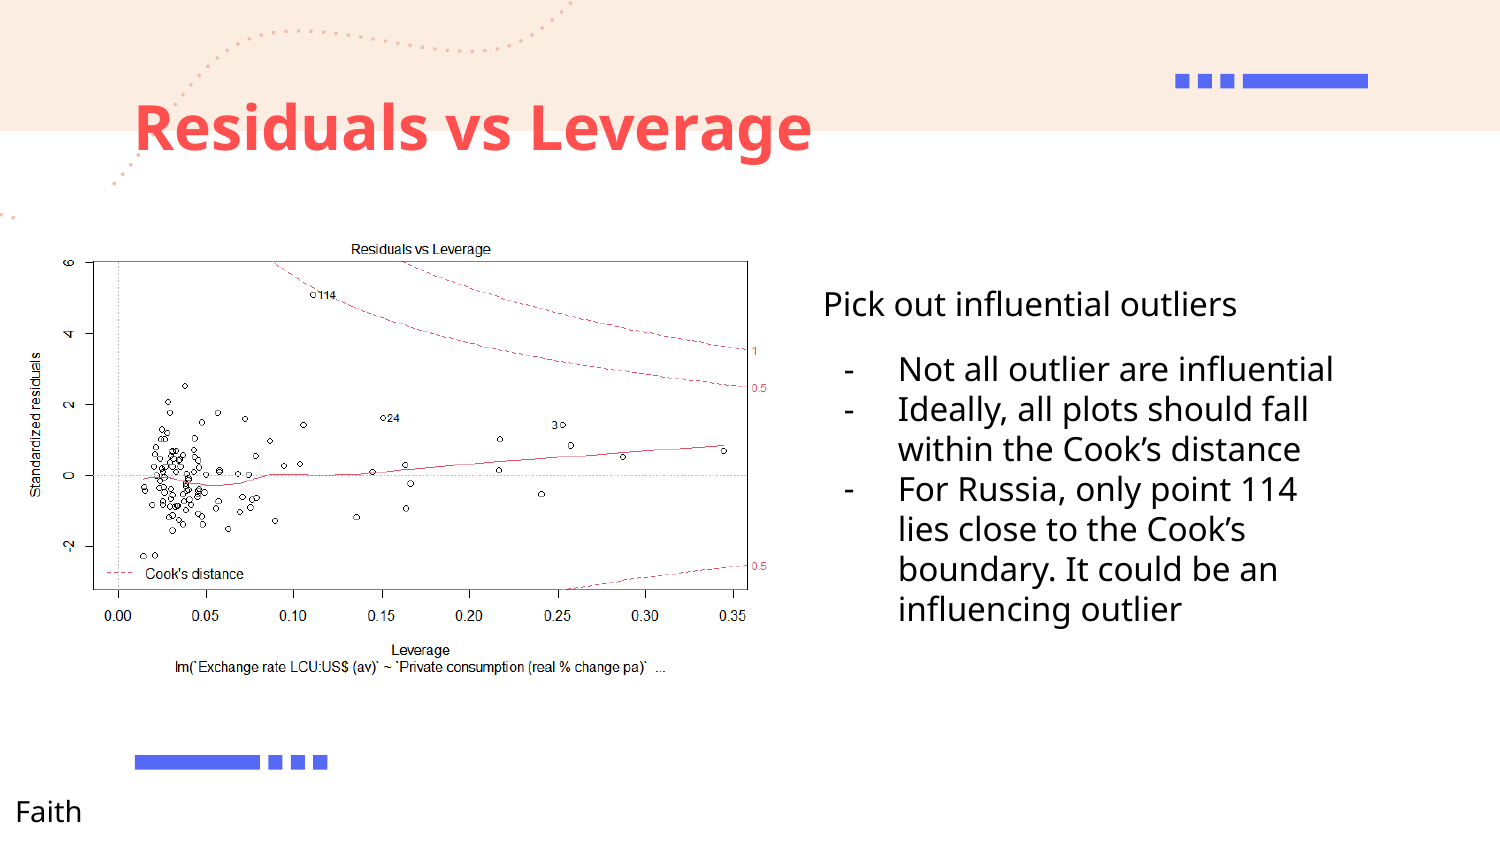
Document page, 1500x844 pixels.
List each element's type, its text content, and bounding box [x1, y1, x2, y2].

text_box Faith [0, 778, 108, 843]
picture [24, 191, 784, 676]
subtitle Pick out influential outliers Not all outlier are influential Ideally, all plots should fall within the Cook’s distance For Russia, only point 114 lies close to the Cook’s boundary. It could be an influencing outlier [807, 268, 1358, 462]
title Residuals vs Leverage [118, 72, 1382, 167]
